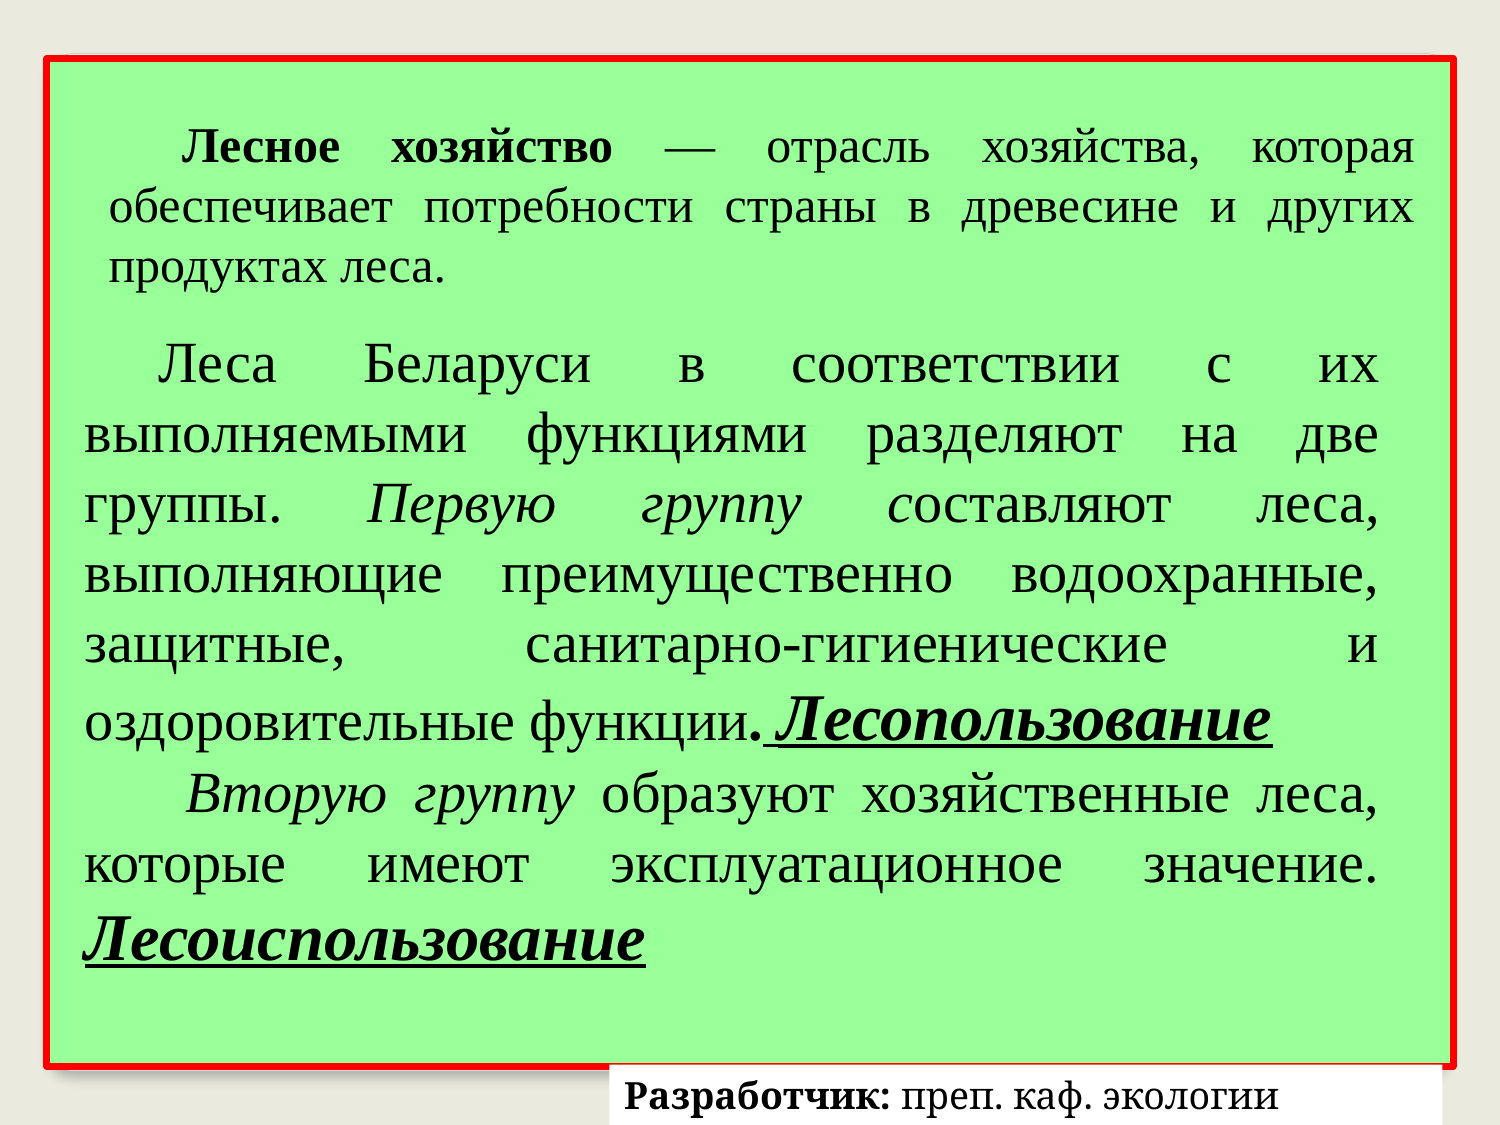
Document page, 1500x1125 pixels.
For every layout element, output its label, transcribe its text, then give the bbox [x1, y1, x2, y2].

text_box Лесное хозяйство — отрасль хозяйства, которая обеспечивает потребности страны в древесине и других продуктах леса. [93, 105, 1430, 301]
text_box Леса Беларуси в соответствии с их выполняемыми функциями разделяют на две группы. Первую группу составляют леса, выполняющие преимущественно водоохранные, защитные, санитарно-гигиенические и оздоровительные функции. Лесопользование Вторую группу образуют хозяйственные леса, которые имеют эксплуатационное значение. Лесоиспользование [70, 316, 1395, 981]
text_box Разработчик: преп. каф. экологии Кирвель П.И. [609, 1064, 1443, 1125]
text_box [43, 55, 1457, 1070]
